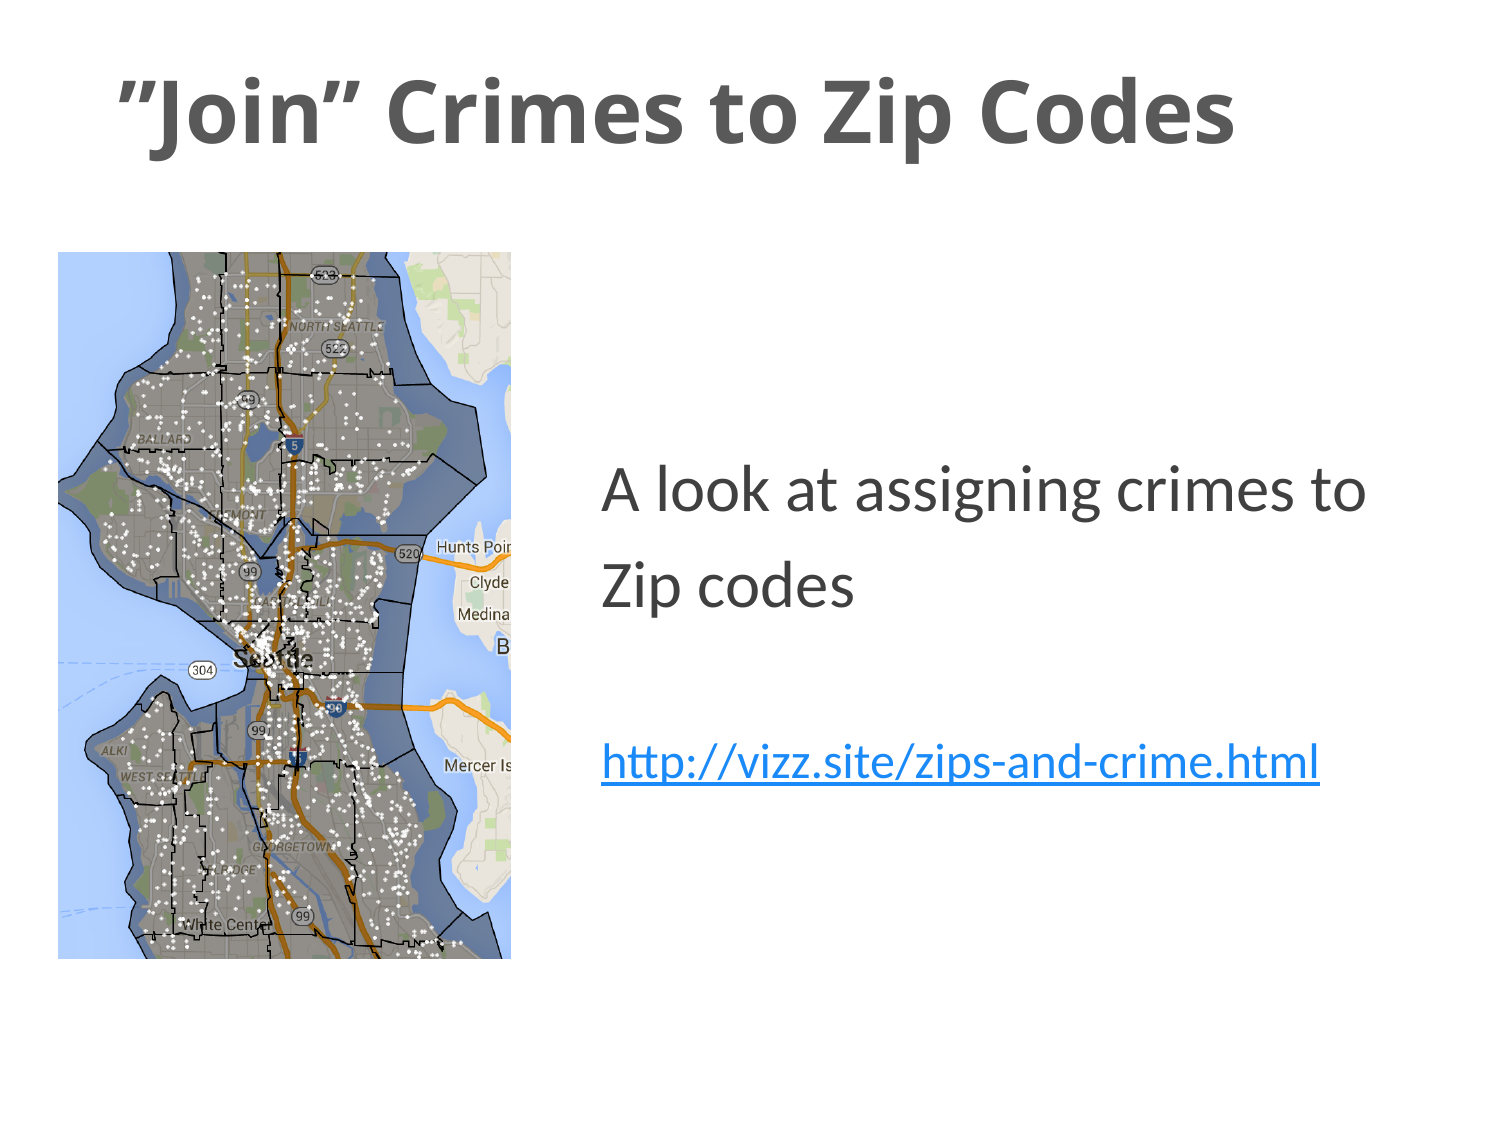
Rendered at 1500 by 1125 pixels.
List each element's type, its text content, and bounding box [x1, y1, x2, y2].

title ”Join” Crimes to Zip Codes [103, 59, 1397, 170]
picture [58, 252, 511, 959]
list A look at assigning crimes to Zip codes http://vizz.site/zips-and-crime.html [586, 204, 1397, 1014]
